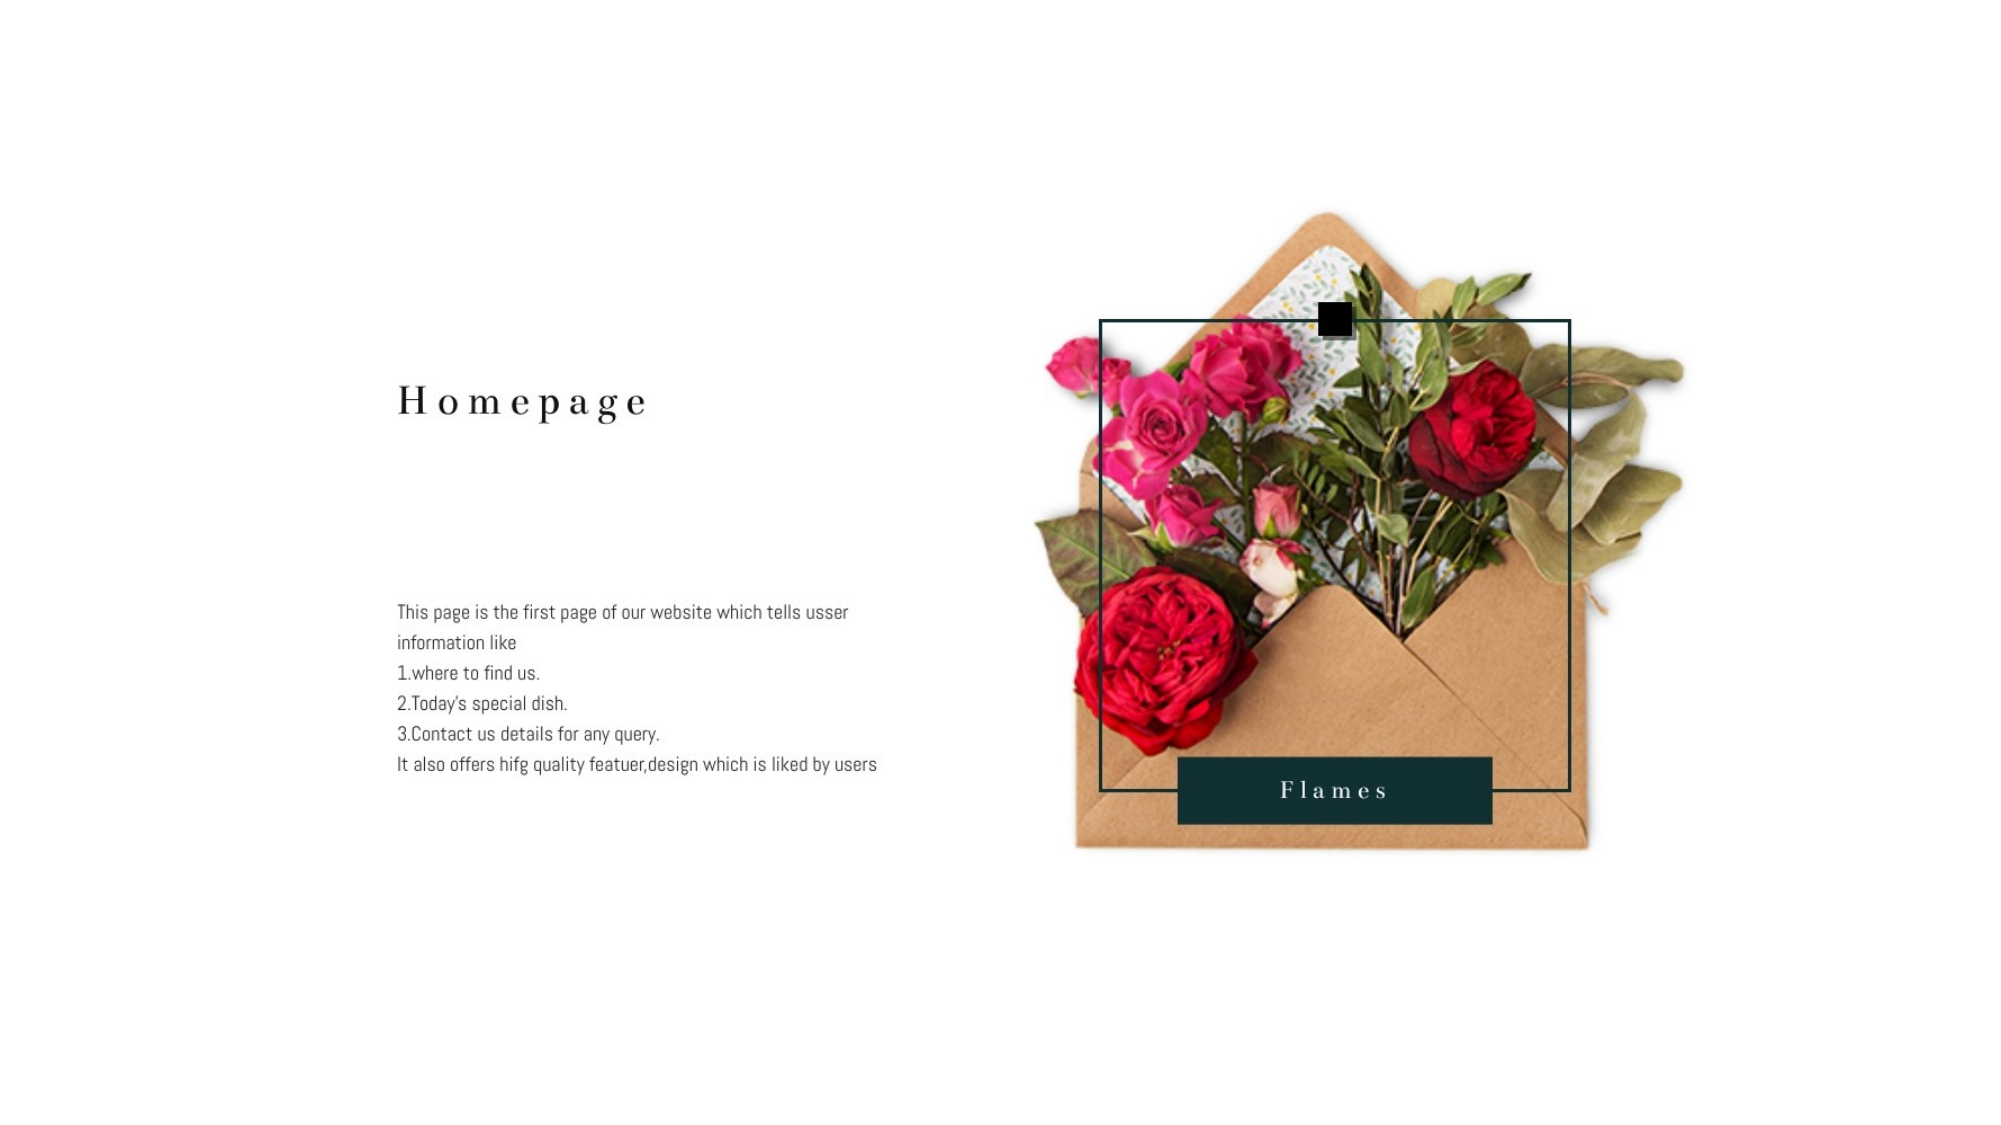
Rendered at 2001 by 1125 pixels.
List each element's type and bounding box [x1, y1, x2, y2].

text_box [397, 203, 1694, 860]
